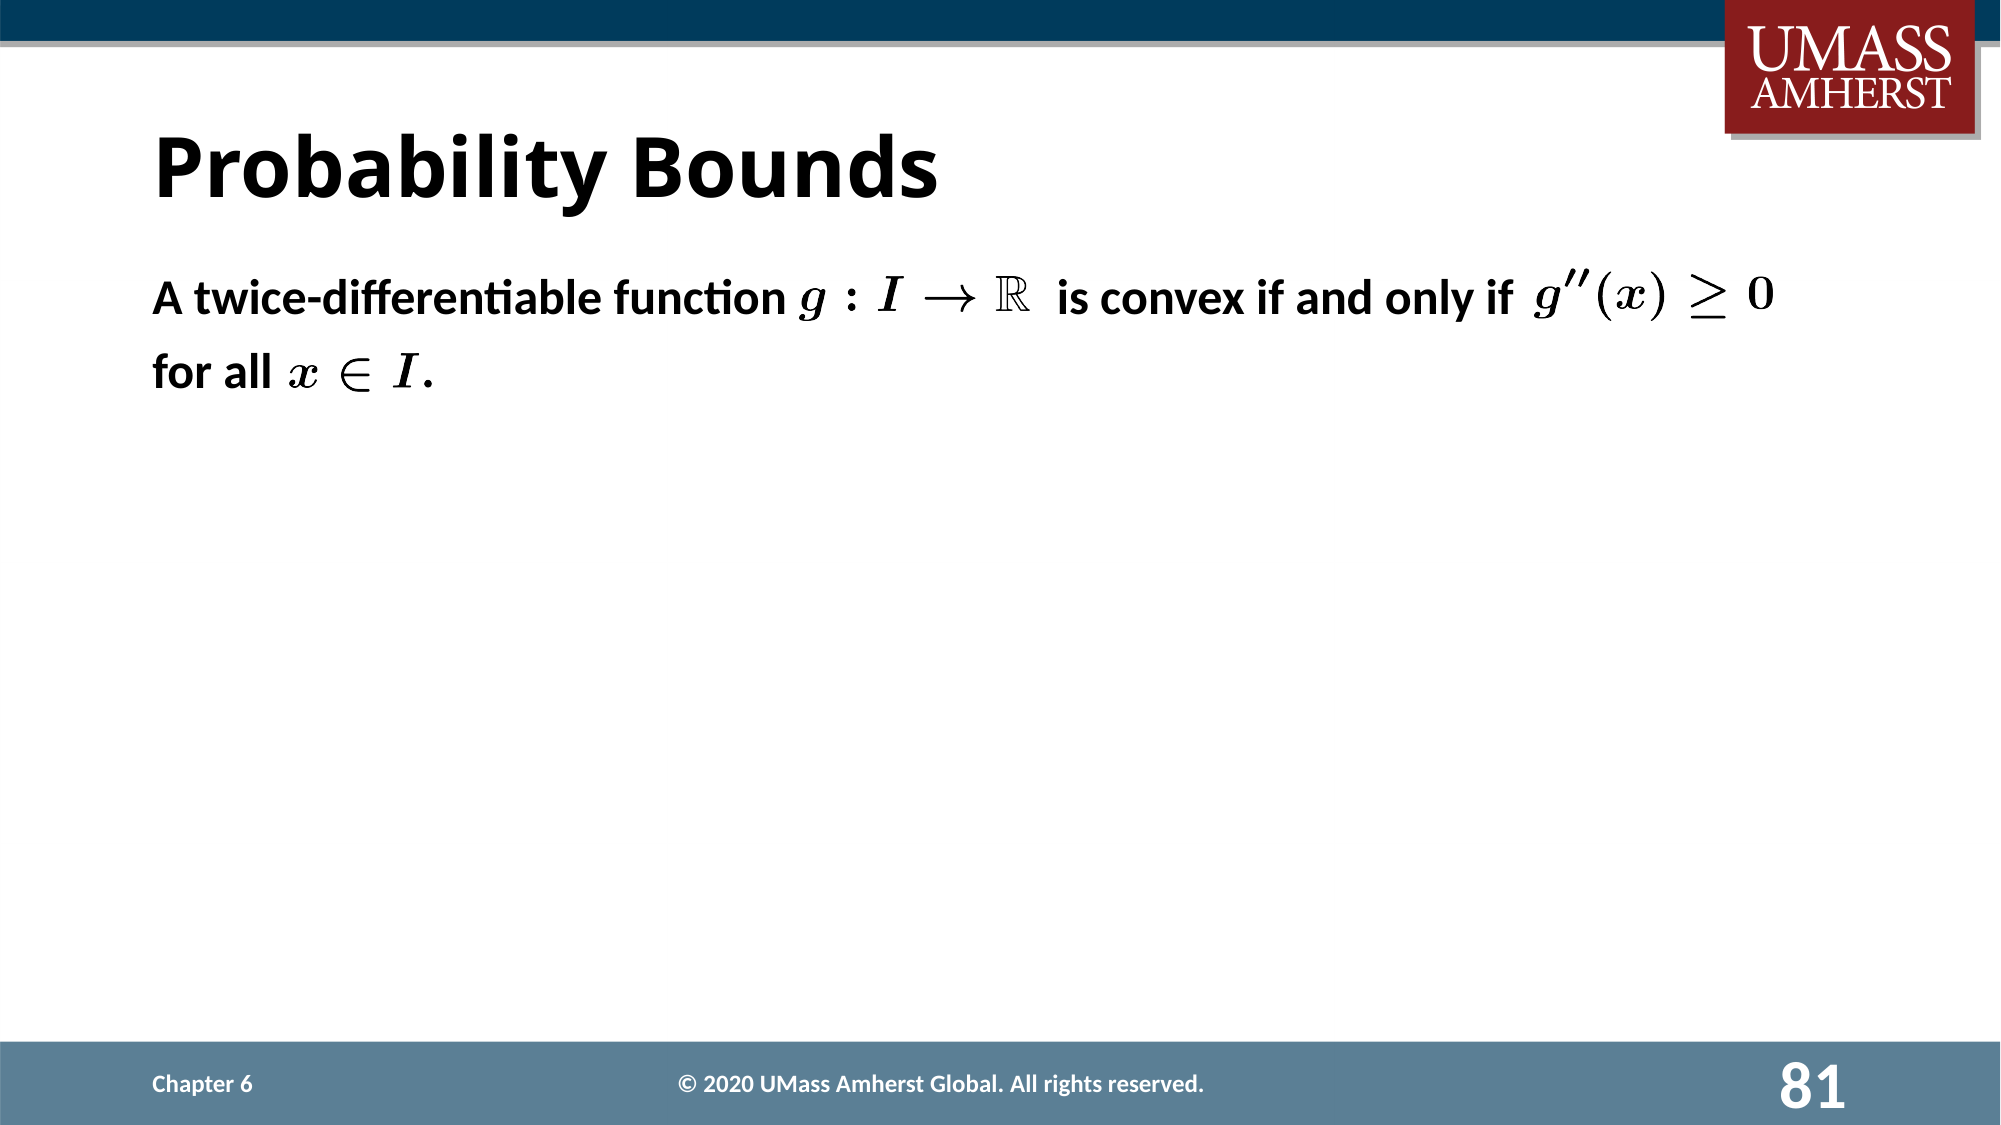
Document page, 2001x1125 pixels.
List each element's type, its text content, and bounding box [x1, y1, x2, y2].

slide_number 81 [1412, 1052, 1863, 1113]
slide_number Chapter 6 [137, 1052, 588, 1113]
list A twice-differentiable function is convex if and only if for all [137, 263, 1824, 976]
text_box © 2020 UMass Amherst Global. All rights reserved. [662, 1060, 1338, 1121]
title Probability Bounds [137, 108, 1863, 233]
picture [0, 0, 2001, 1125]
